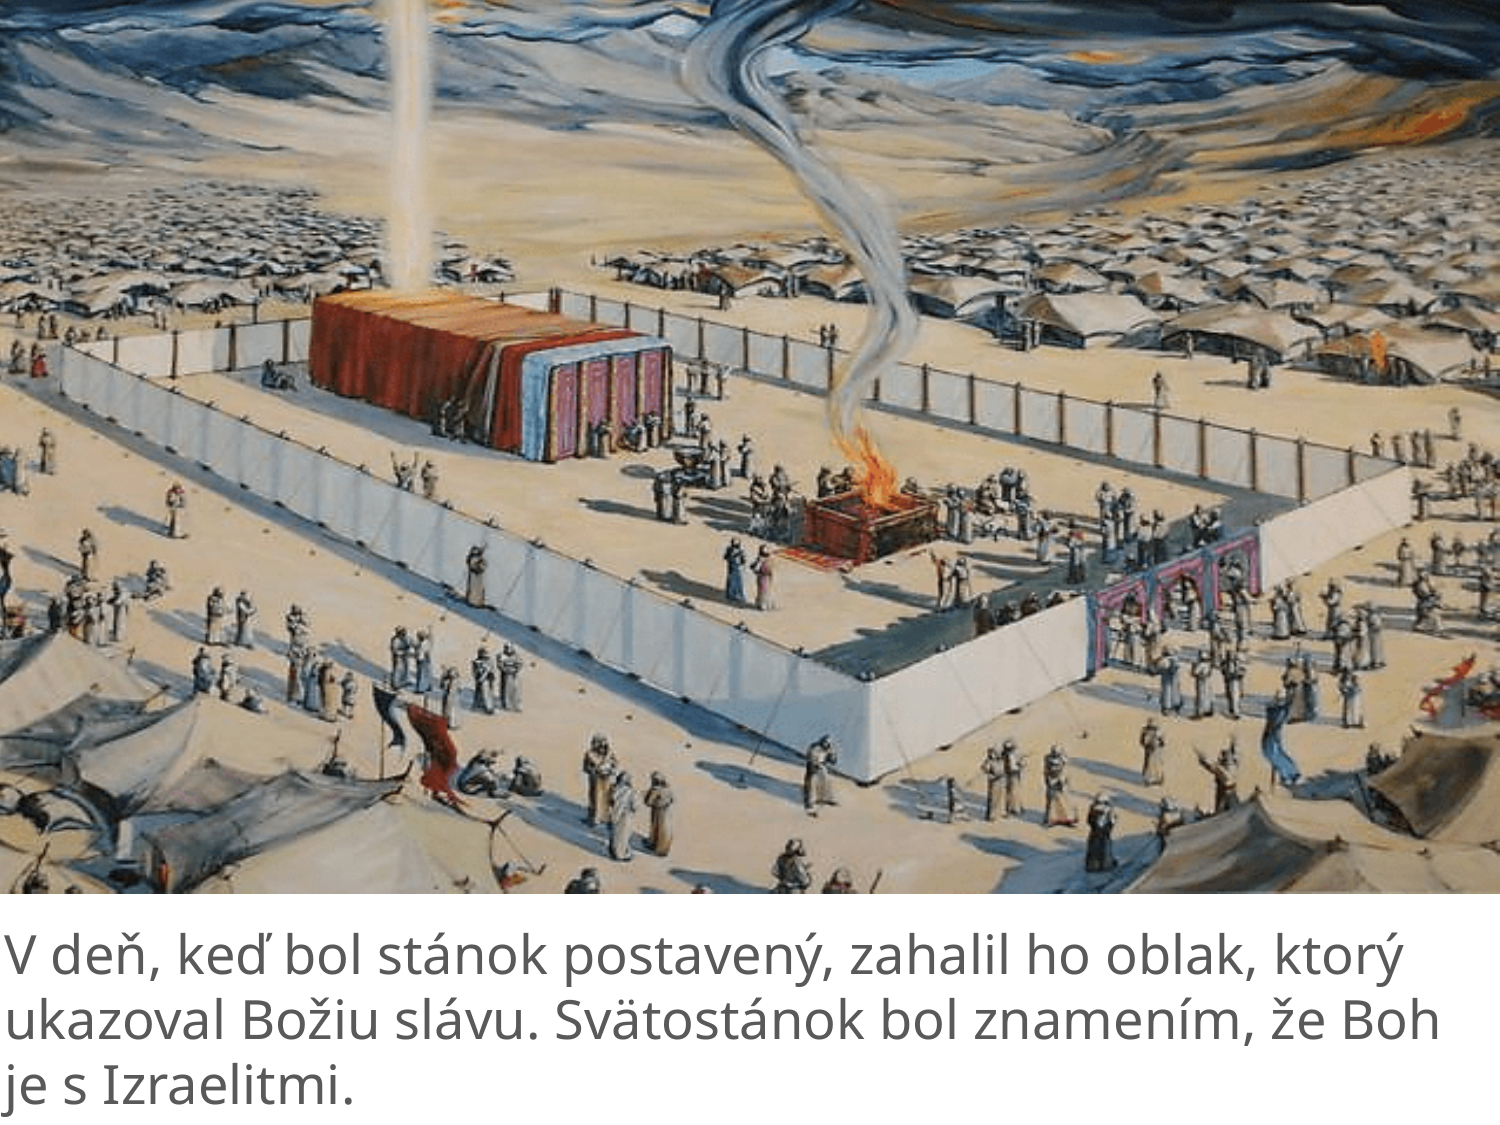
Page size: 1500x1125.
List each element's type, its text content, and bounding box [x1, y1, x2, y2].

text_box V deň, keď bol stánok postavený, zahalil ho oblak, ktorý ukazoval Božiu slávu. Svätostánok bol znamením, že Boh je s Izraelitmi. [0, 912, 1500, 1123]
picture [0, 0, 1500, 894]
